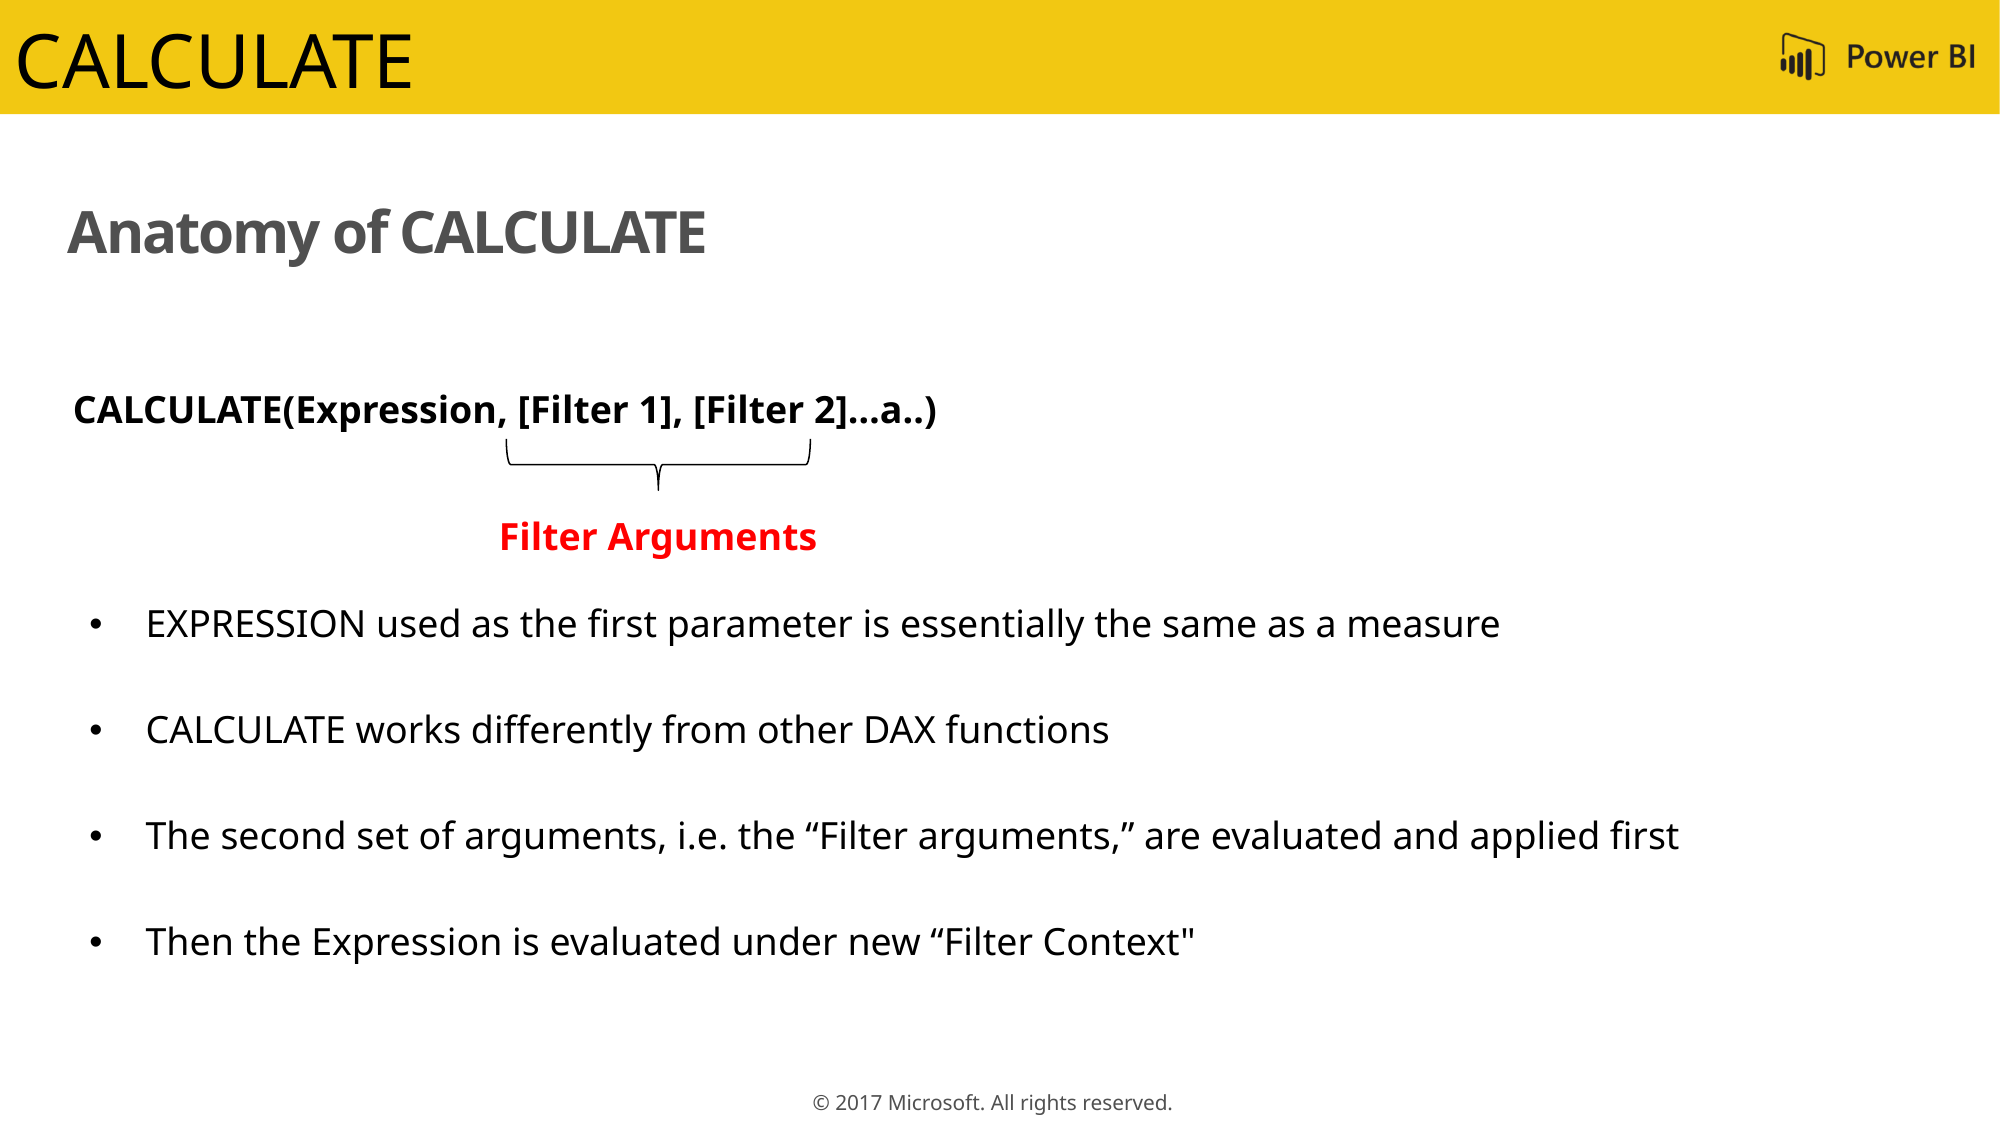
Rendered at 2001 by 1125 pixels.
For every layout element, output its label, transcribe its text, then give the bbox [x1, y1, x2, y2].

picture [1768, 23, 1985, 91]
text_box [0, 0, 2000, 115]
text_box CALCULATE [0, 5, 1879, 111]
text_box CALCULATE(Expression, [Filter 1], [Filter 2]…a..) [58, 378, 1857, 438]
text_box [463, 438, 854, 588]
footer © 2017 Microsoft. All rights reserved. [663, 1084, 1338, 1122]
title Anatomy of CALCULATE [43, 188, 1956, 275]
text_box EXPRESSION used as the first parameter is essentially the same as a measure CALCULATE works differently from other DAX functions The second set of arguments, i.e. the “Filter arguments,” are evaluated and applied first Then the Expression is evaluated under new “Filter Context" [74, 598, 1834, 972]
